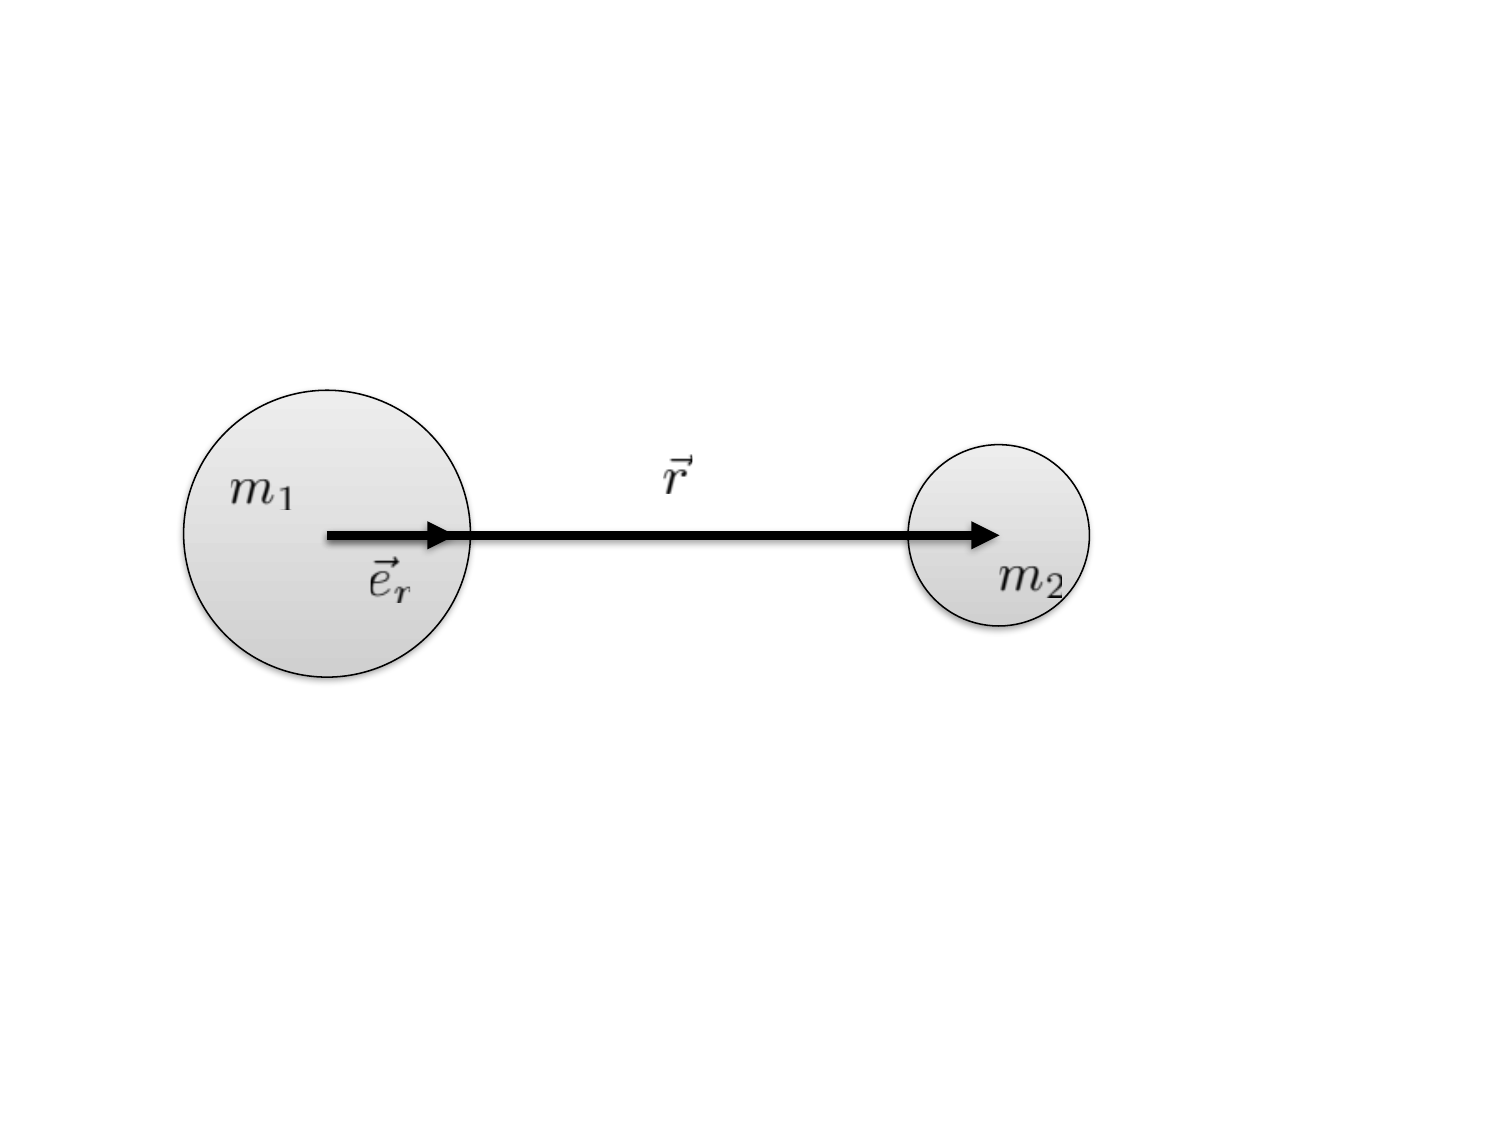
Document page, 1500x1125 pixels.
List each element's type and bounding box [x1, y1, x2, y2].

picture [662, 454, 693, 495]
text_box [182, 389, 472, 678]
text_box [907, 443, 1091, 627]
picture [230, 478, 292, 510]
picture [999, 565, 1063, 598]
picture [370, 556, 411, 603]
